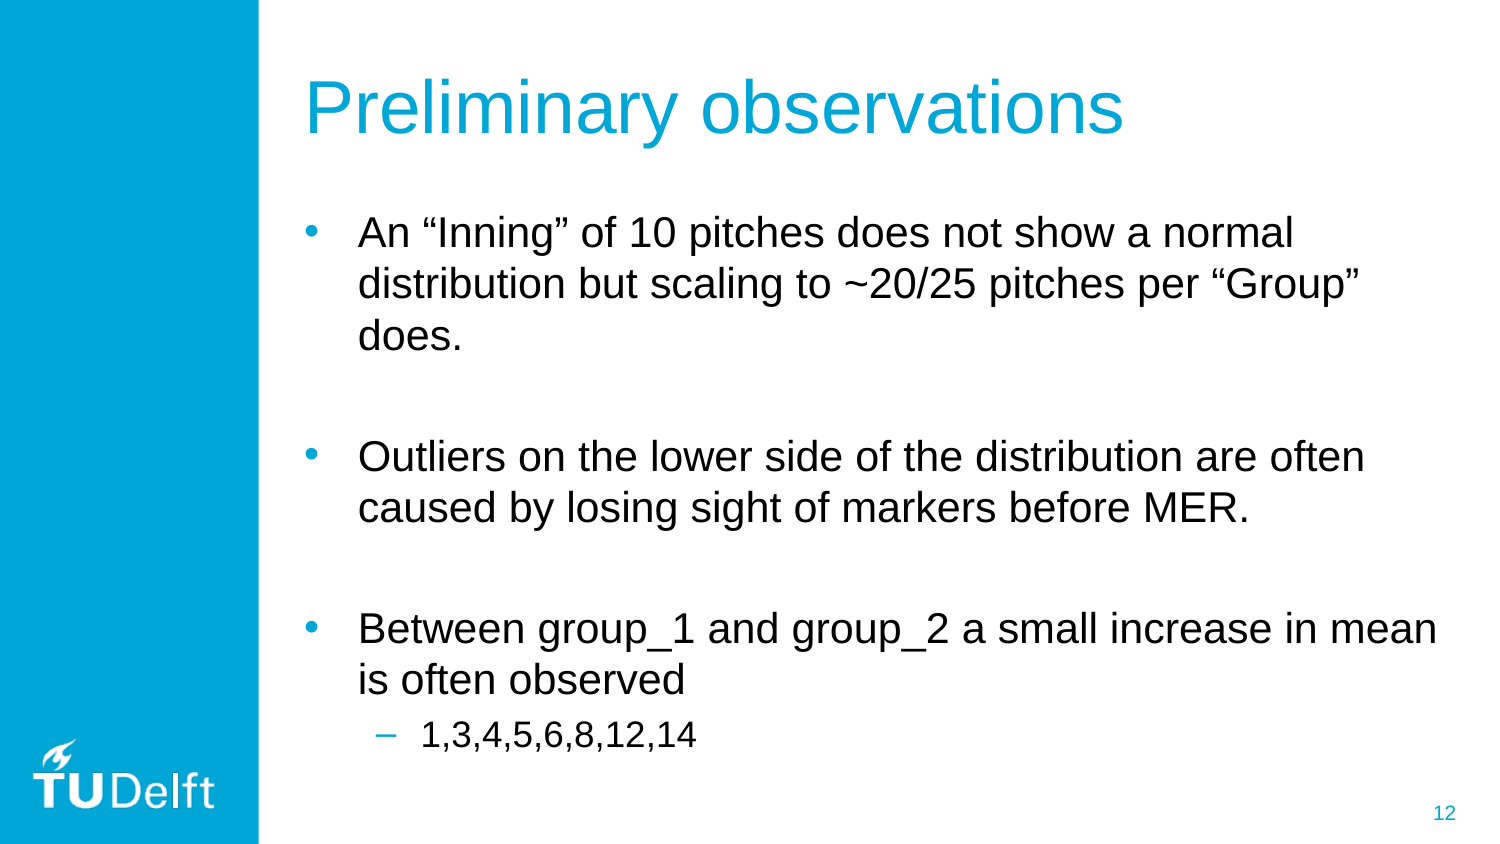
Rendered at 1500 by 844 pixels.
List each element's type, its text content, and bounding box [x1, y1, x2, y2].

list An “Inning” of 10 pitches does not show a normal distribution but scaling to ~20/25 pitches per “Group” does. Outliers on the lower side of the distribution are often caused by losing sight of markers before MER. Between group_1 and group_2 a small increase in mean is often observed 1,3,4,5,6,8,12,14 [289, 196, 1455, 769]
title Preliminary observations [289, 33, 1455, 175]
